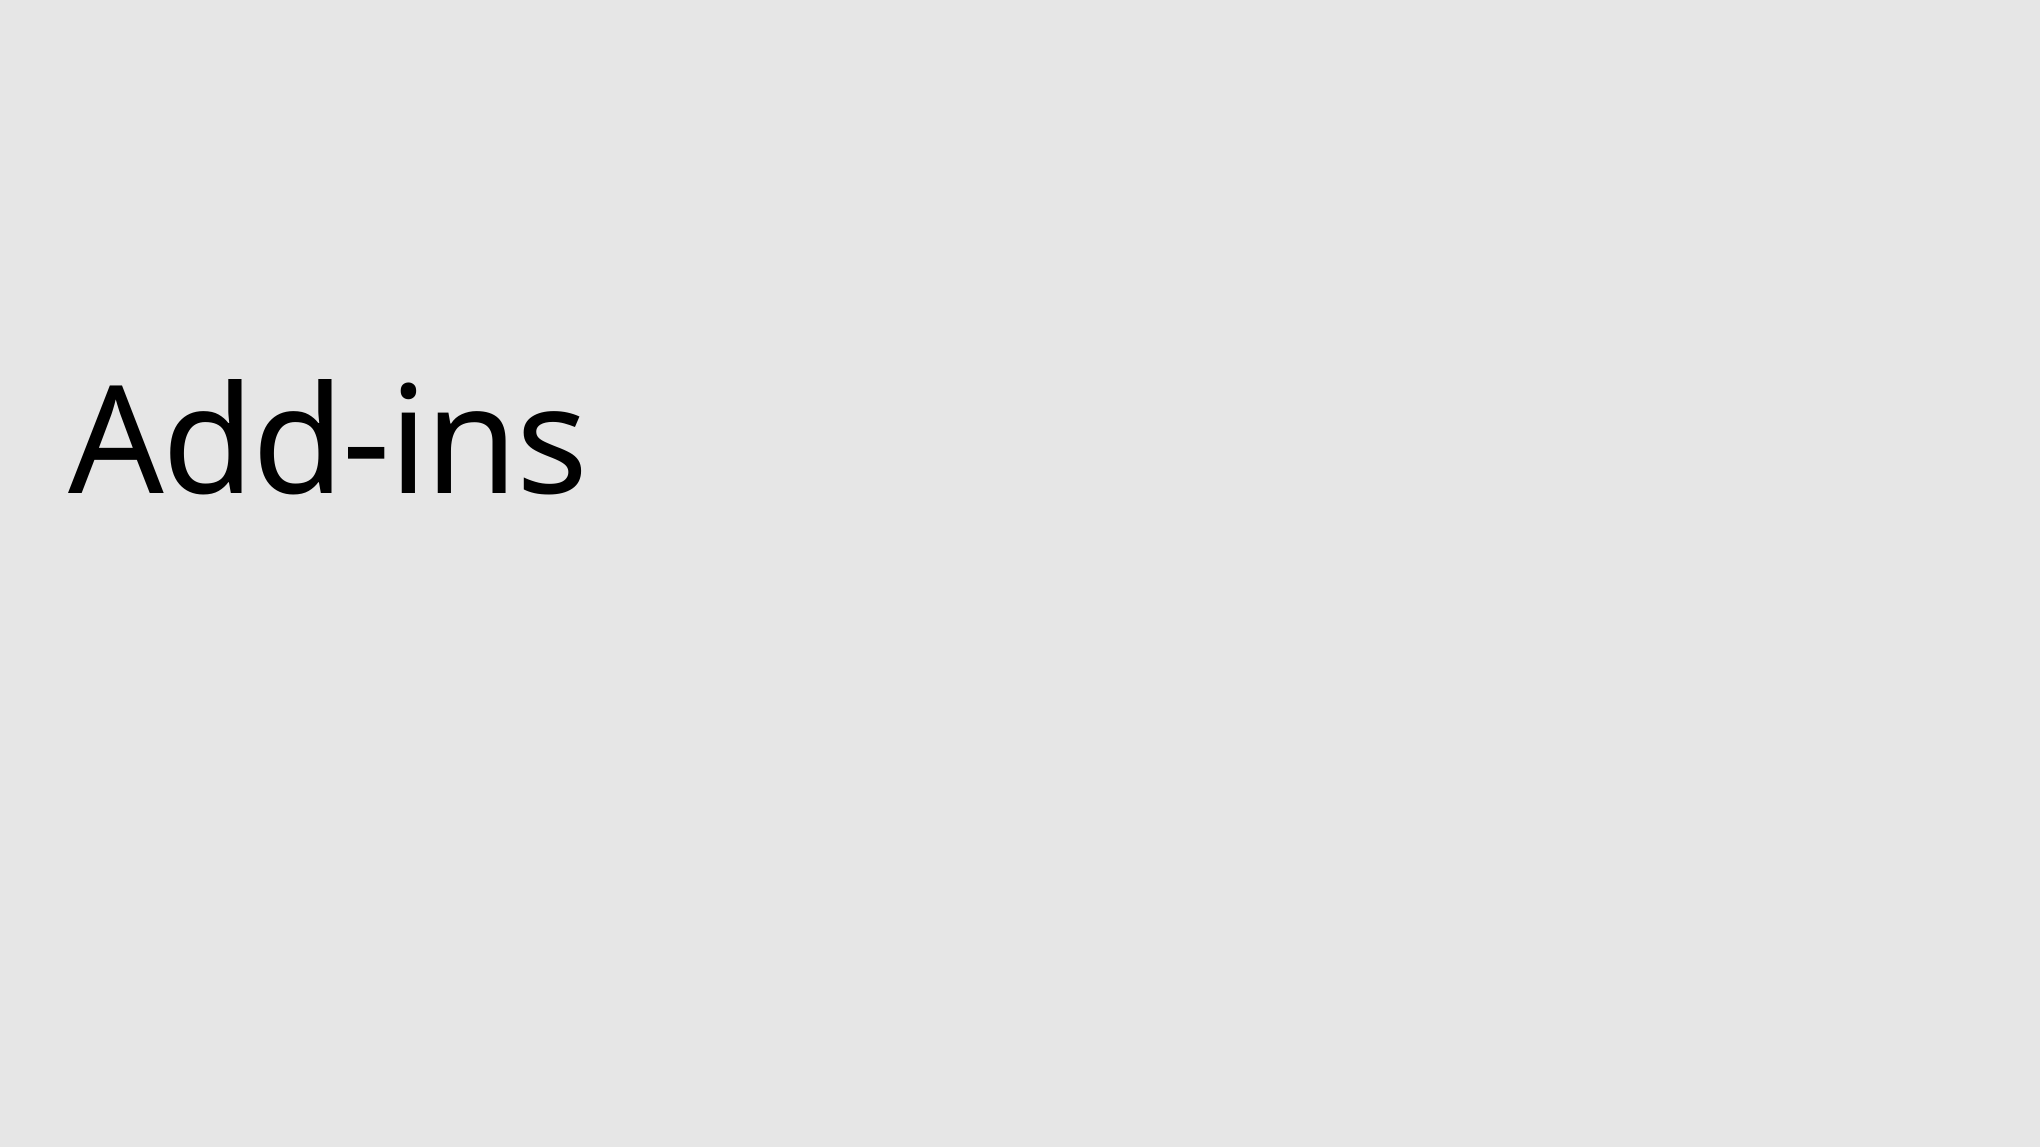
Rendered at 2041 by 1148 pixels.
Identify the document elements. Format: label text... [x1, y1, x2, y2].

title Add-ins [45, 348, 1996, 543]
